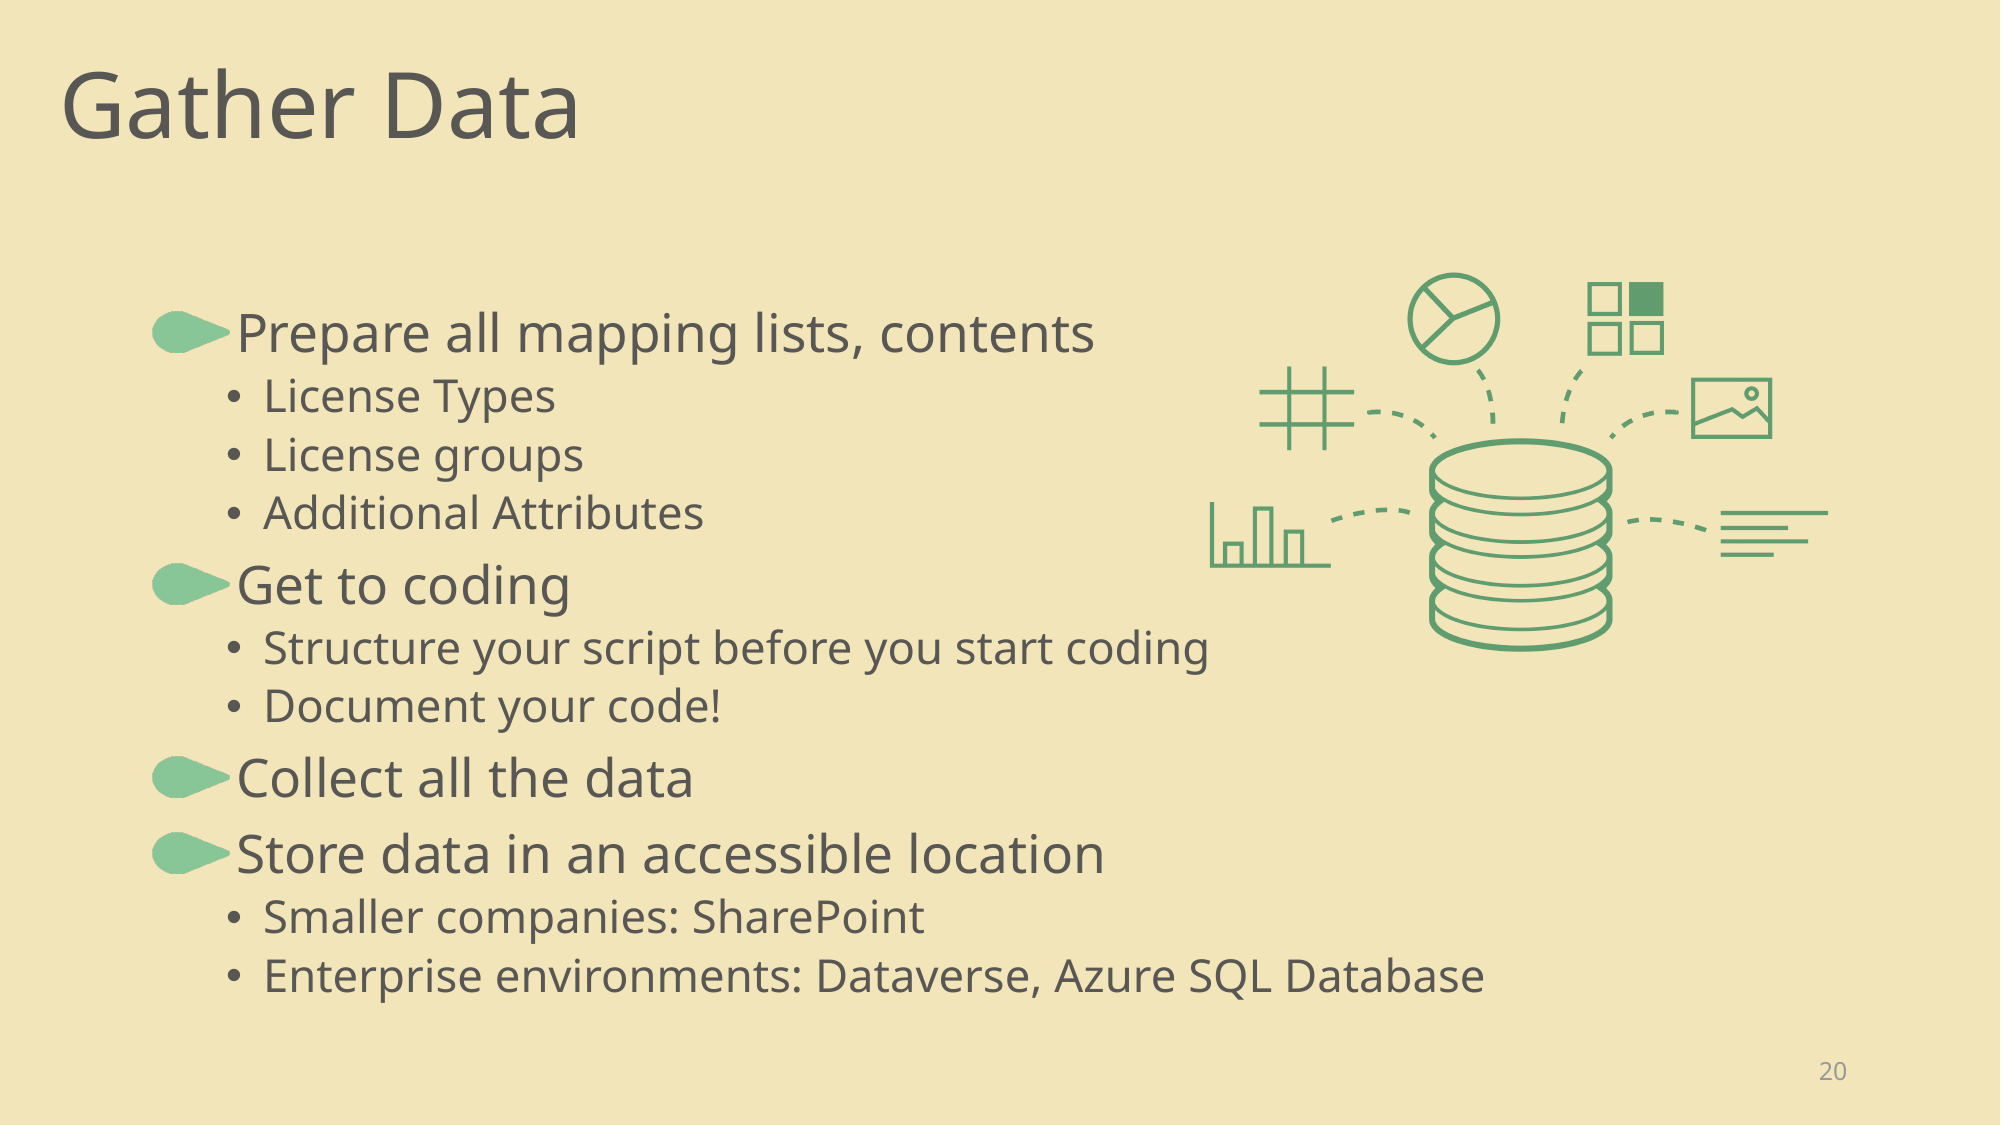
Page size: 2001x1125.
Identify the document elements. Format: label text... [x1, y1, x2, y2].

picture [152, 311, 230, 353]
picture [152, 756, 230, 798]
picture [1084, 217, 1956, 704]
title Gather Data [44, 0, 1770, 218]
picture [152, 563, 230, 605]
list Prepare all mapping lists, contents License Types License groups Additional Attributes Get to coding Structure your script before you start coding Document your code! Collect all the data Store data in an accessible location Smaller companies: SharePoint Enterprise environments: Dataverse, Azure SQL Database [137, 299, 1863, 1014]
picture [152, 832, 230, 874]
slide_number 20 [1412, 1042, 1863, 1103]
